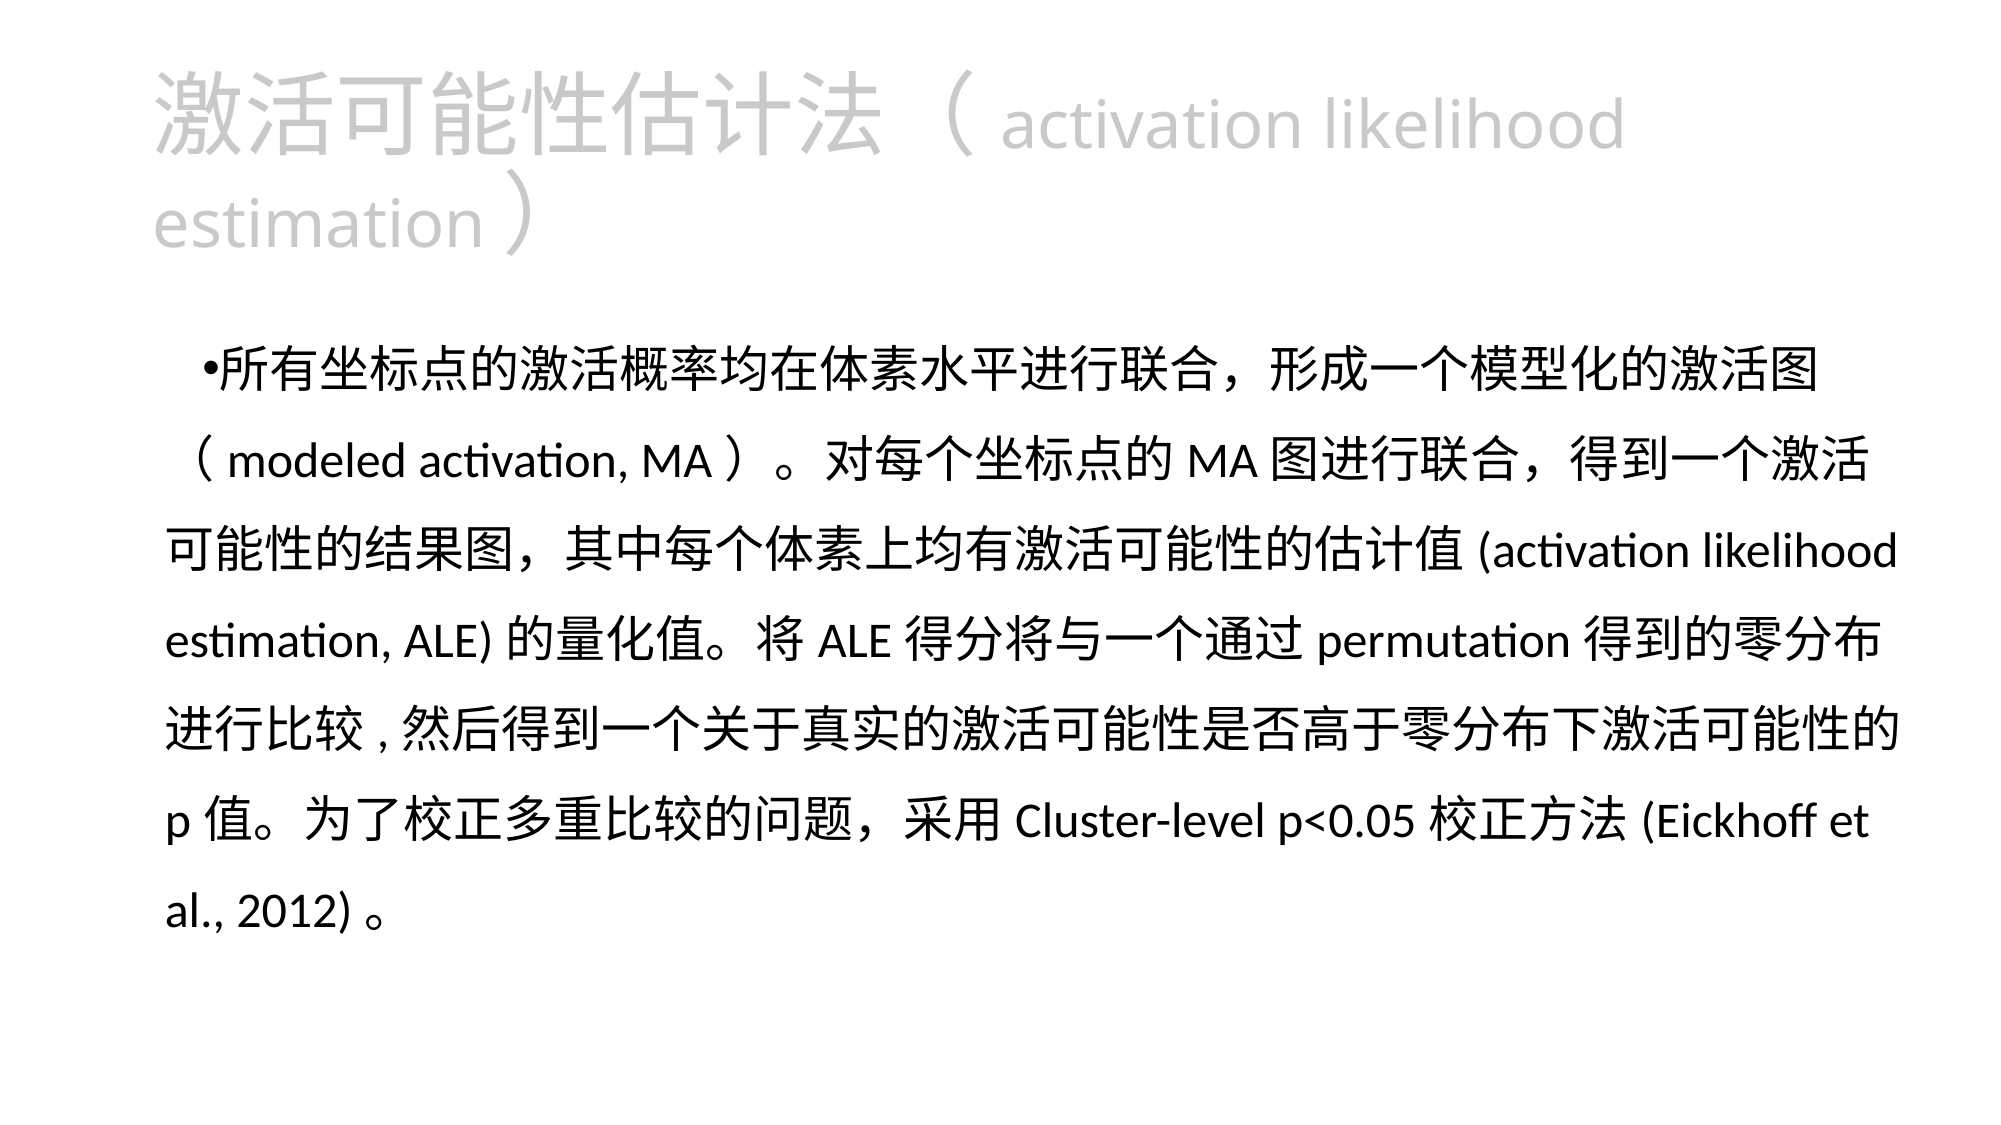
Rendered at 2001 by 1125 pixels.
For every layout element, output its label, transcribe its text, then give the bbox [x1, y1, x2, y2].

list 所有坐标点的激活概率均在体素水平进行联合，形成一个模型化的激活图（modeled activation, MA）。对每个坐标点的MA图进行联合，得到一个激活可能性的结果图，其中每个体素上均有激活可能性的估计值(activation likelihood estimation, ALE)的量化值。将ALE得分将与一个通过permutation得到的零分布进行比较,然后得到一个关于真实的激活可能性是否高于零分布下激活可能性的p值。为了校正多重比较的问题，采用Cluster-level p<0.05校正方法(Eickhoff et al., 2012)。 [112, 299, 1935, 1125]
title 激活可能性估计法（activation likelihood estimation） [137, 59, 1863, 278]
